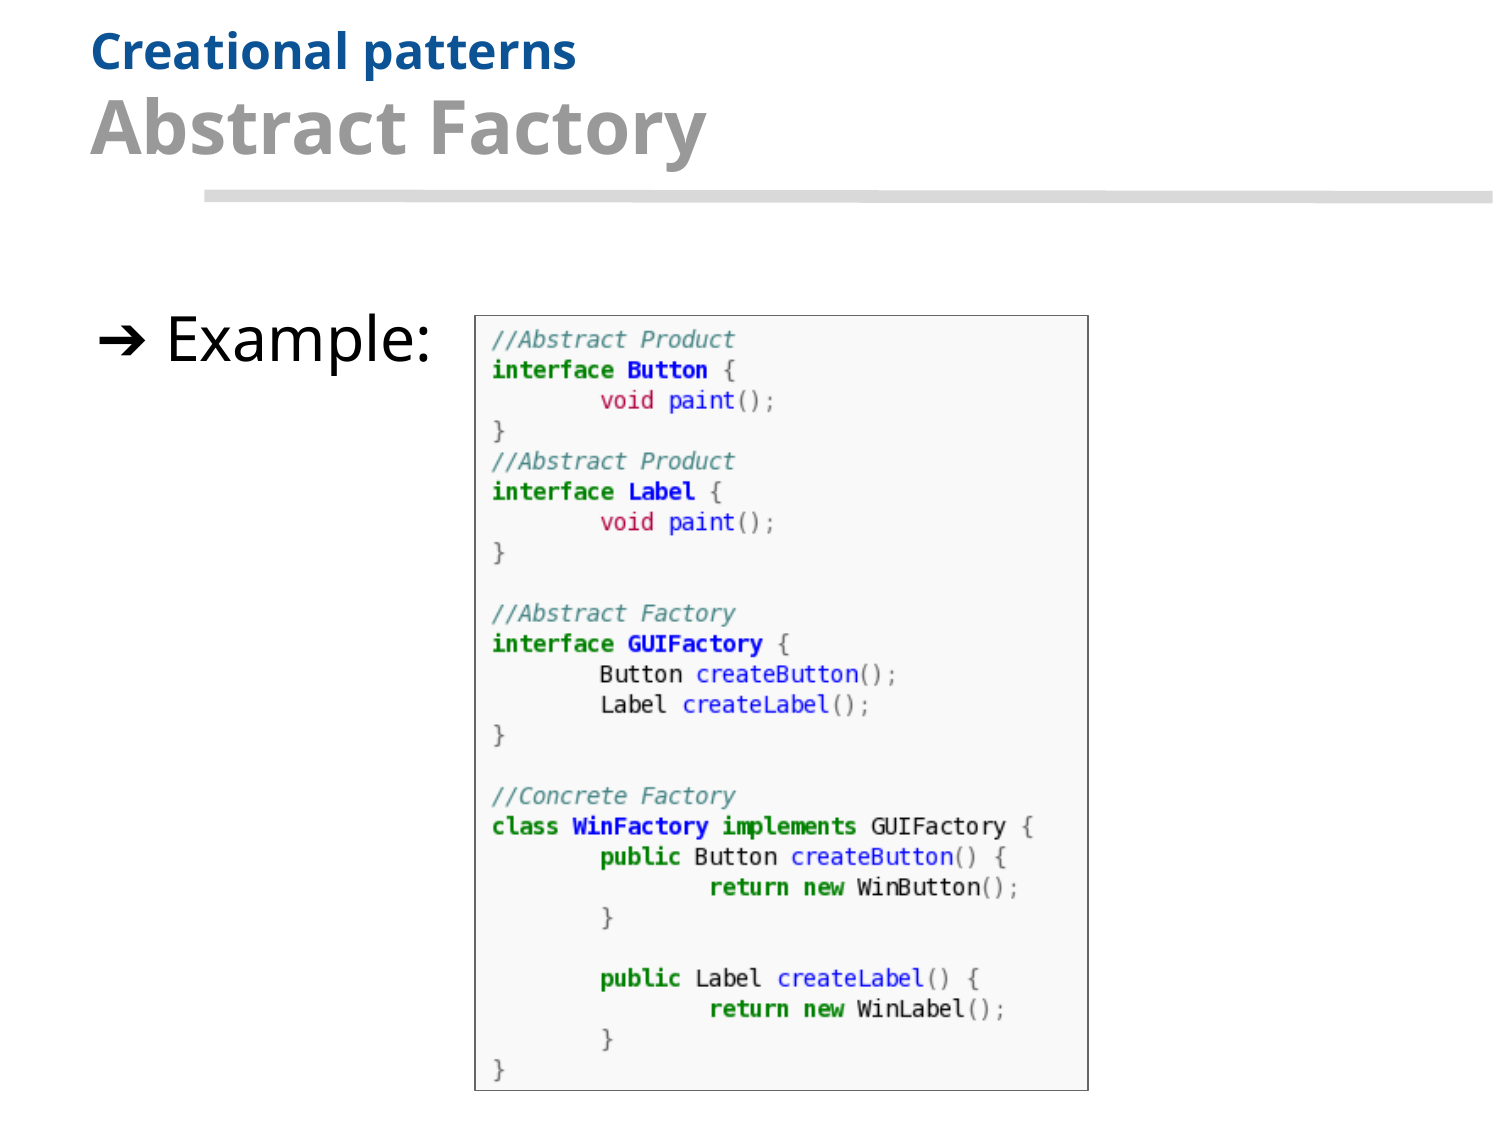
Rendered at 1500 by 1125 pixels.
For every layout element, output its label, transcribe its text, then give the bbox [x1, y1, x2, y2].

list Example: [75, 283, 1408, 1099]
picture [475, 315, 1088, 1091]
title Creational patterns Abstract Factory [75, 45, 1425, 185]
